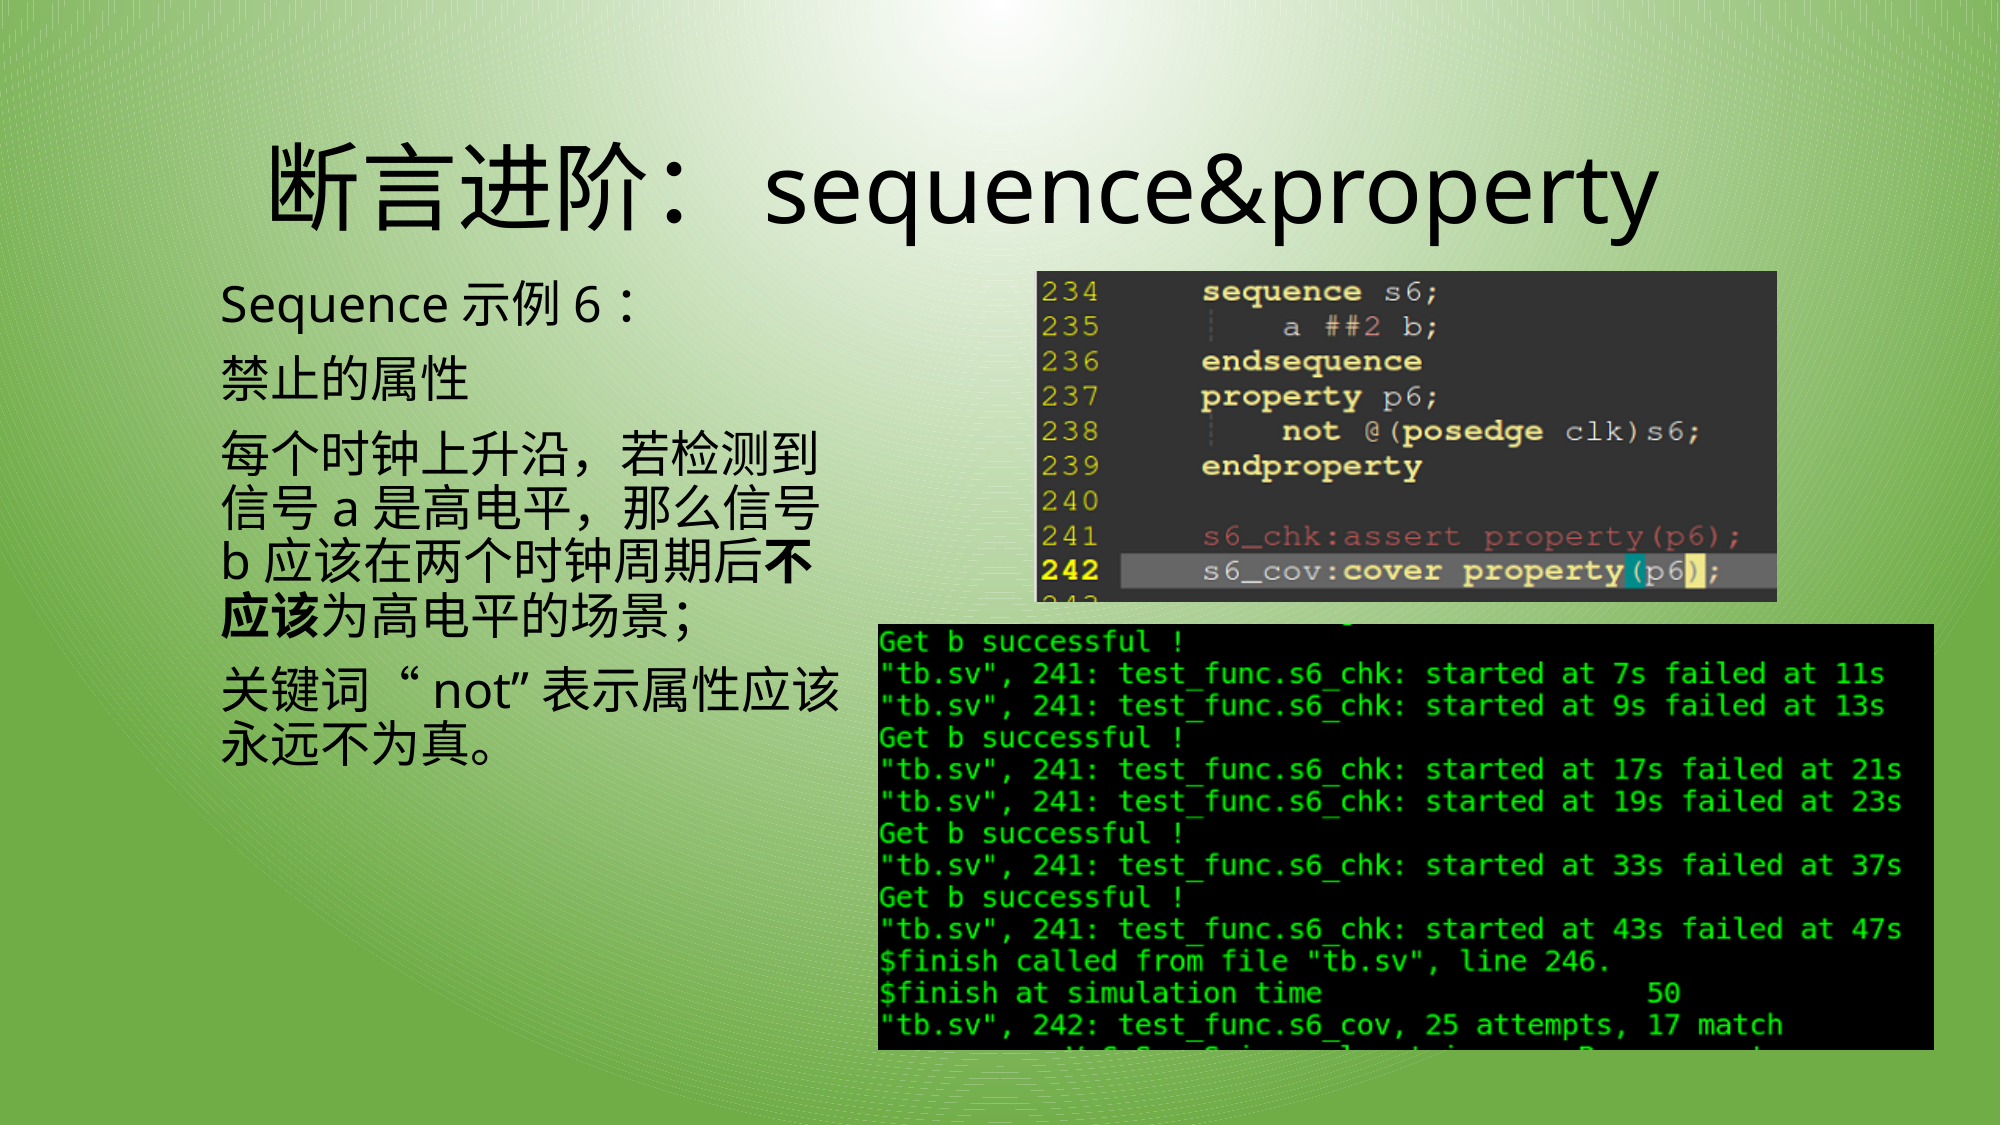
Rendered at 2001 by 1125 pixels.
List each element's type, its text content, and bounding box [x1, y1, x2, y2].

title 断言进阶：sequence&property [174, 75, 1750, 252]
subtitle Sequence示例6： 禁止的属性 每个时钟上升沿，若检测到信号a是高电平，那么信号b应该在两个时钟周期后不应该为高电平的场景； 关键词“not”表示属性应该永远不为真。 [205, 271, 872, 965]
picture [878, 624, 1934, 1050]
picture [1034, 271, 1777, 602]
